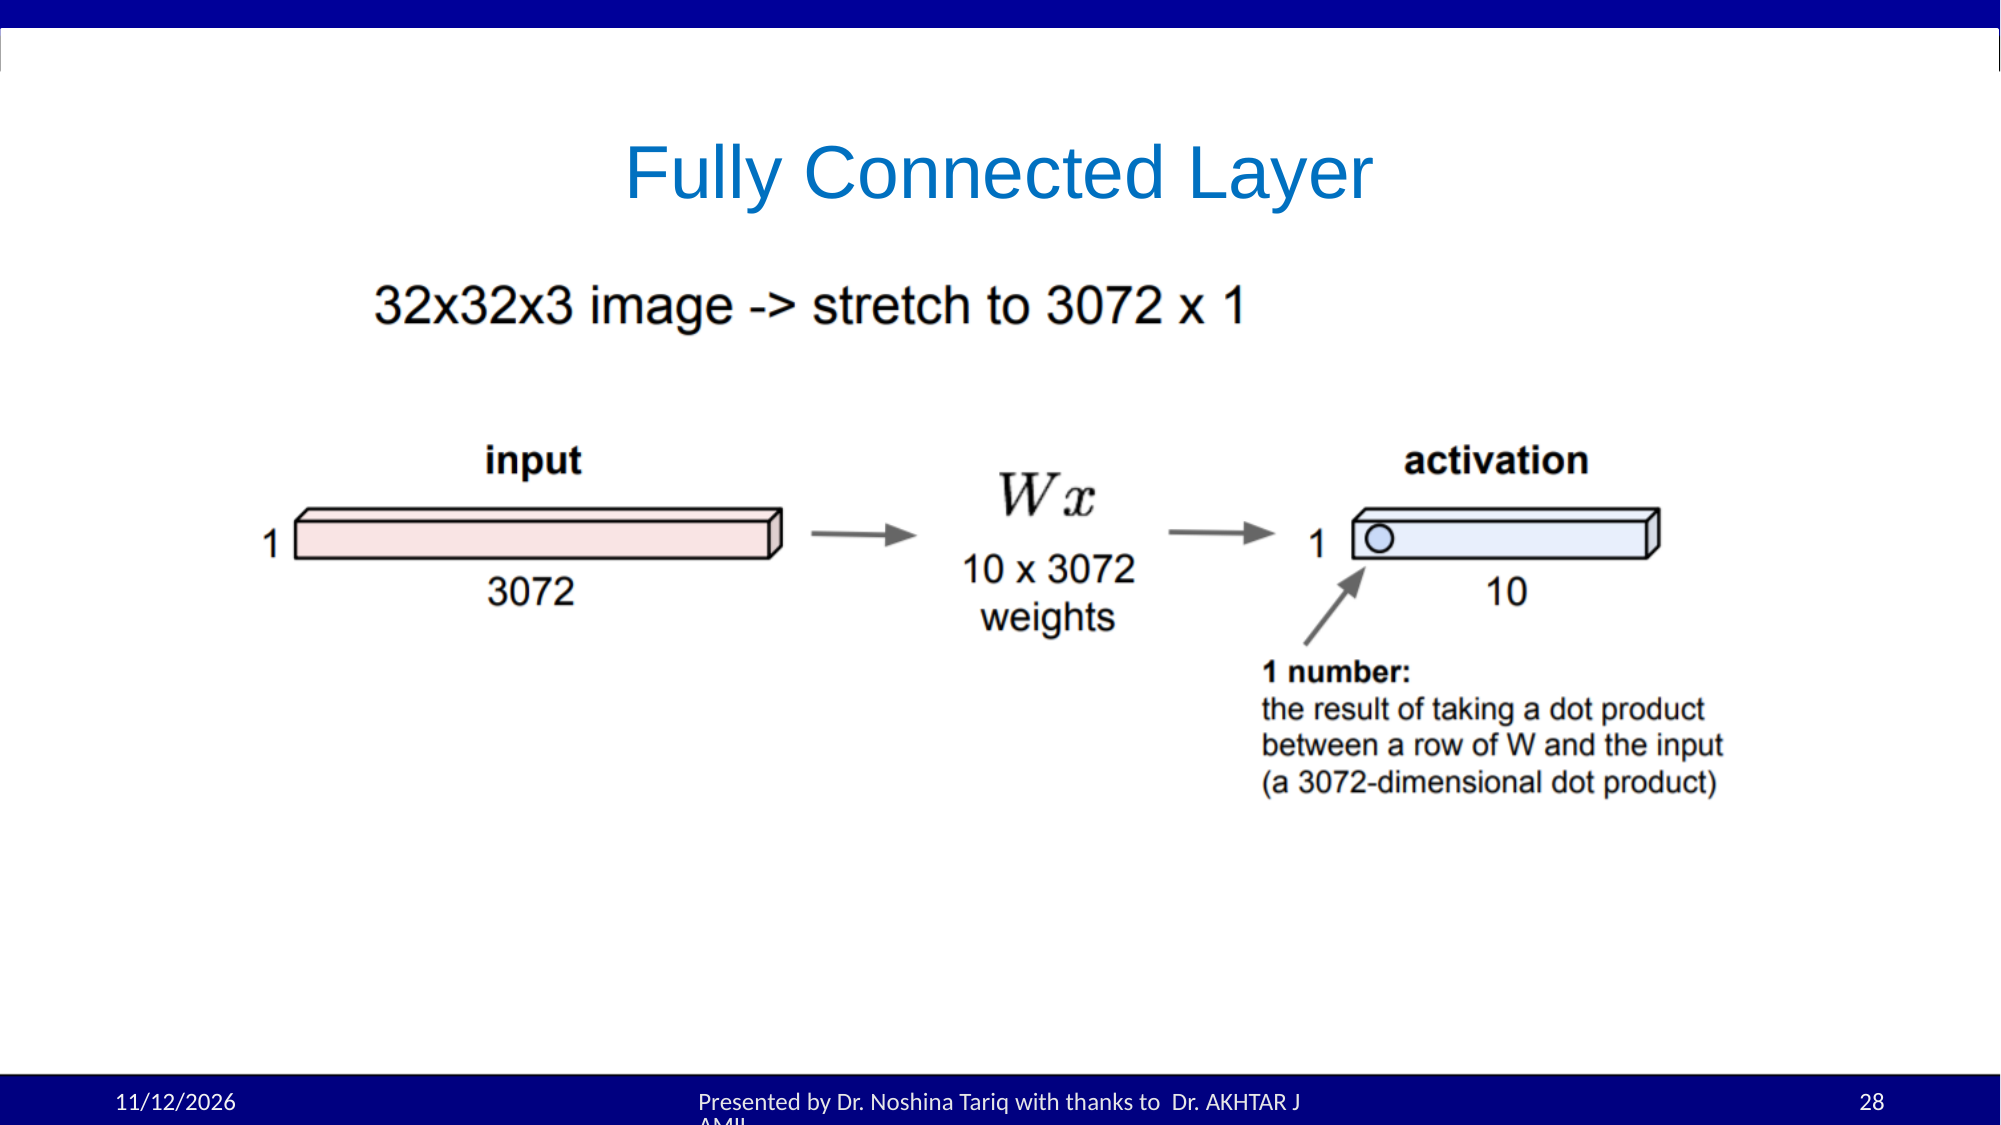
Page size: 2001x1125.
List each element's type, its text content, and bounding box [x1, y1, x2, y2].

slide_number 28 [1433, 1062, 1900, 1125]
picture [0, 0, 2001, 1125]
footer Presented by Dr. Noshina Tariq with thanks to Dr. AKHTAR JAMIL [683, 1062, 1317, 1125]
title Fully Connected Layer [99, 99, 1900, 238]
slide_number 09-Oct-25 [99, 1062, 567, 1125]
